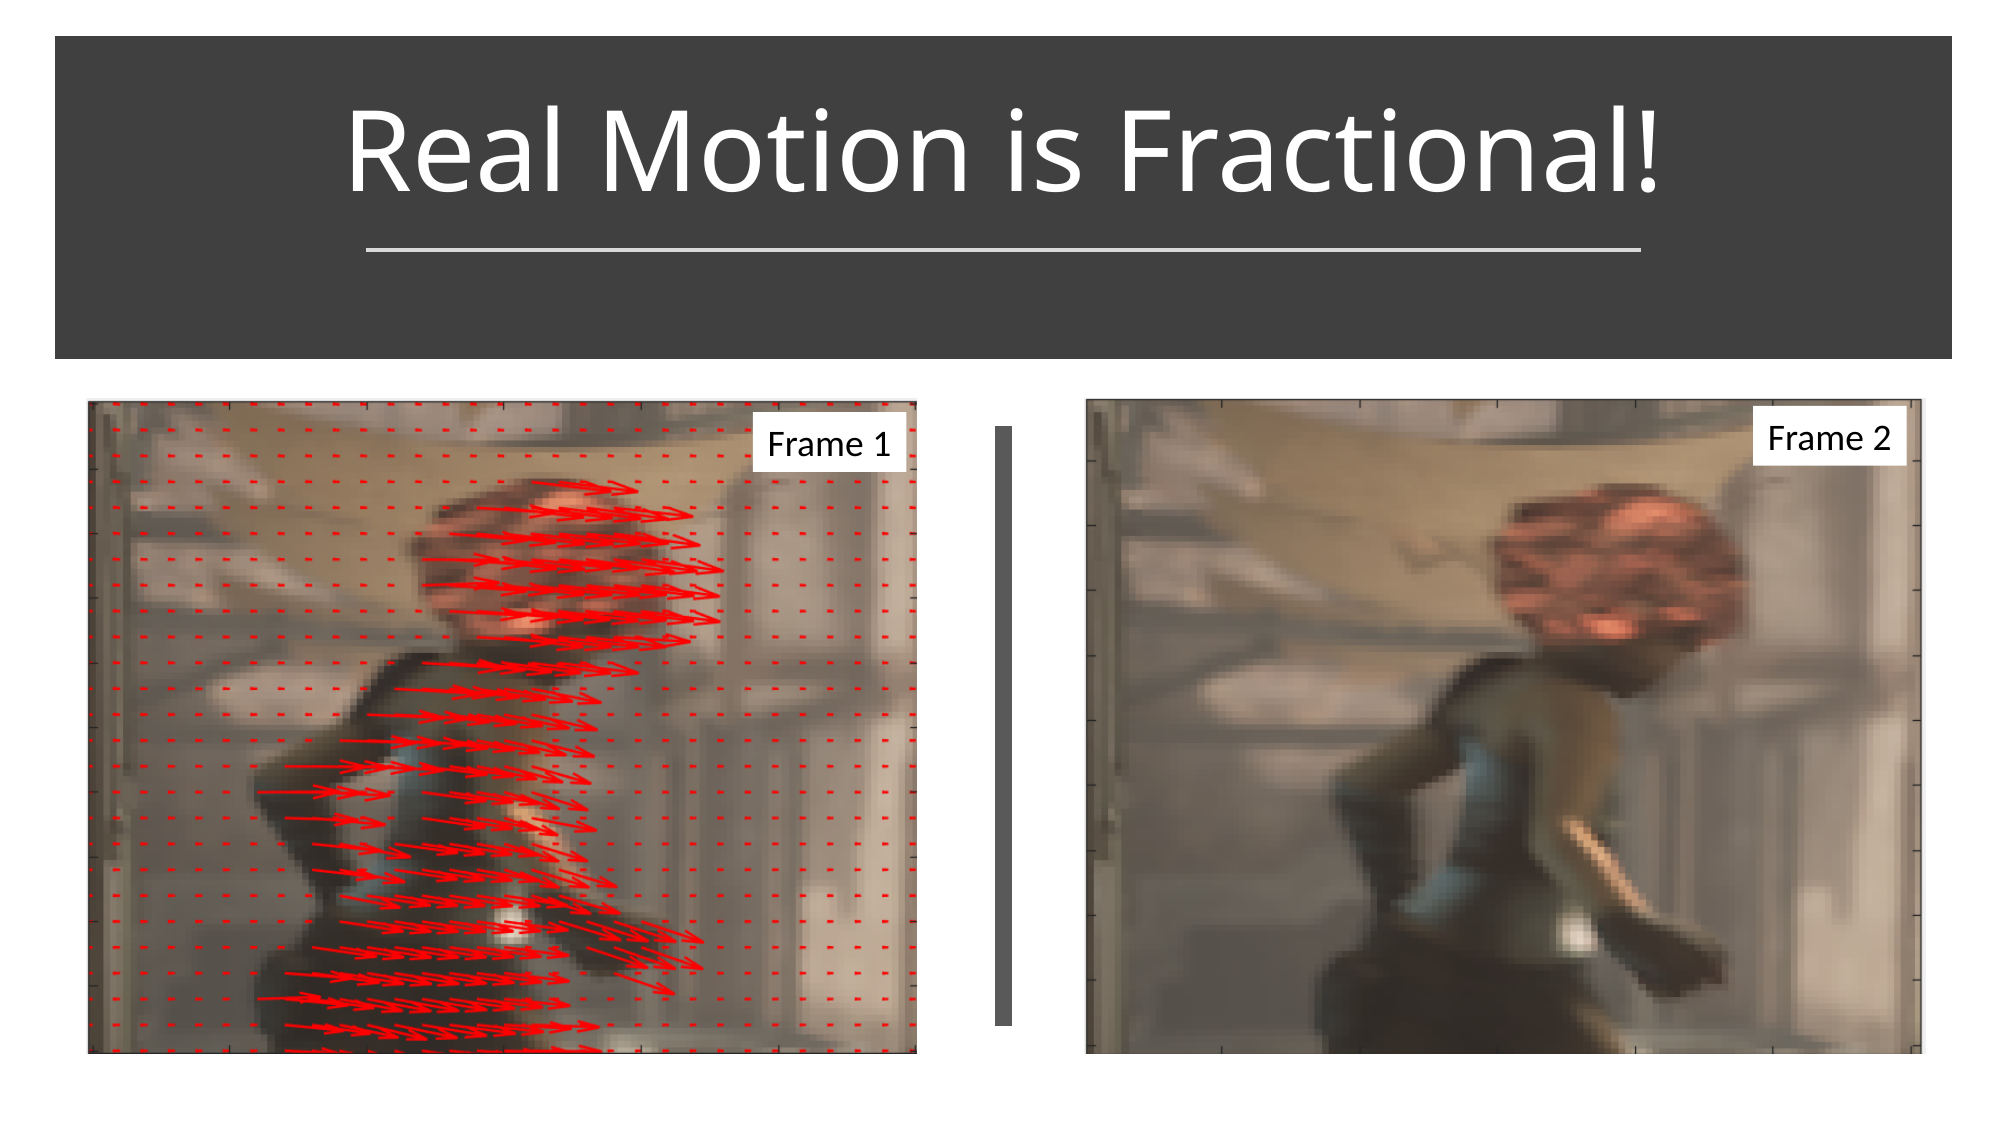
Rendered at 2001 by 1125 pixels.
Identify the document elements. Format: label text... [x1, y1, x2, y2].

text_box [64, 45, 1942, 350]
picture [1084, 398, 1926, 1054]
title Real Motion is Fractional! [89, 71, 1917, 224]
picture [86, 398, 917, 1054]
